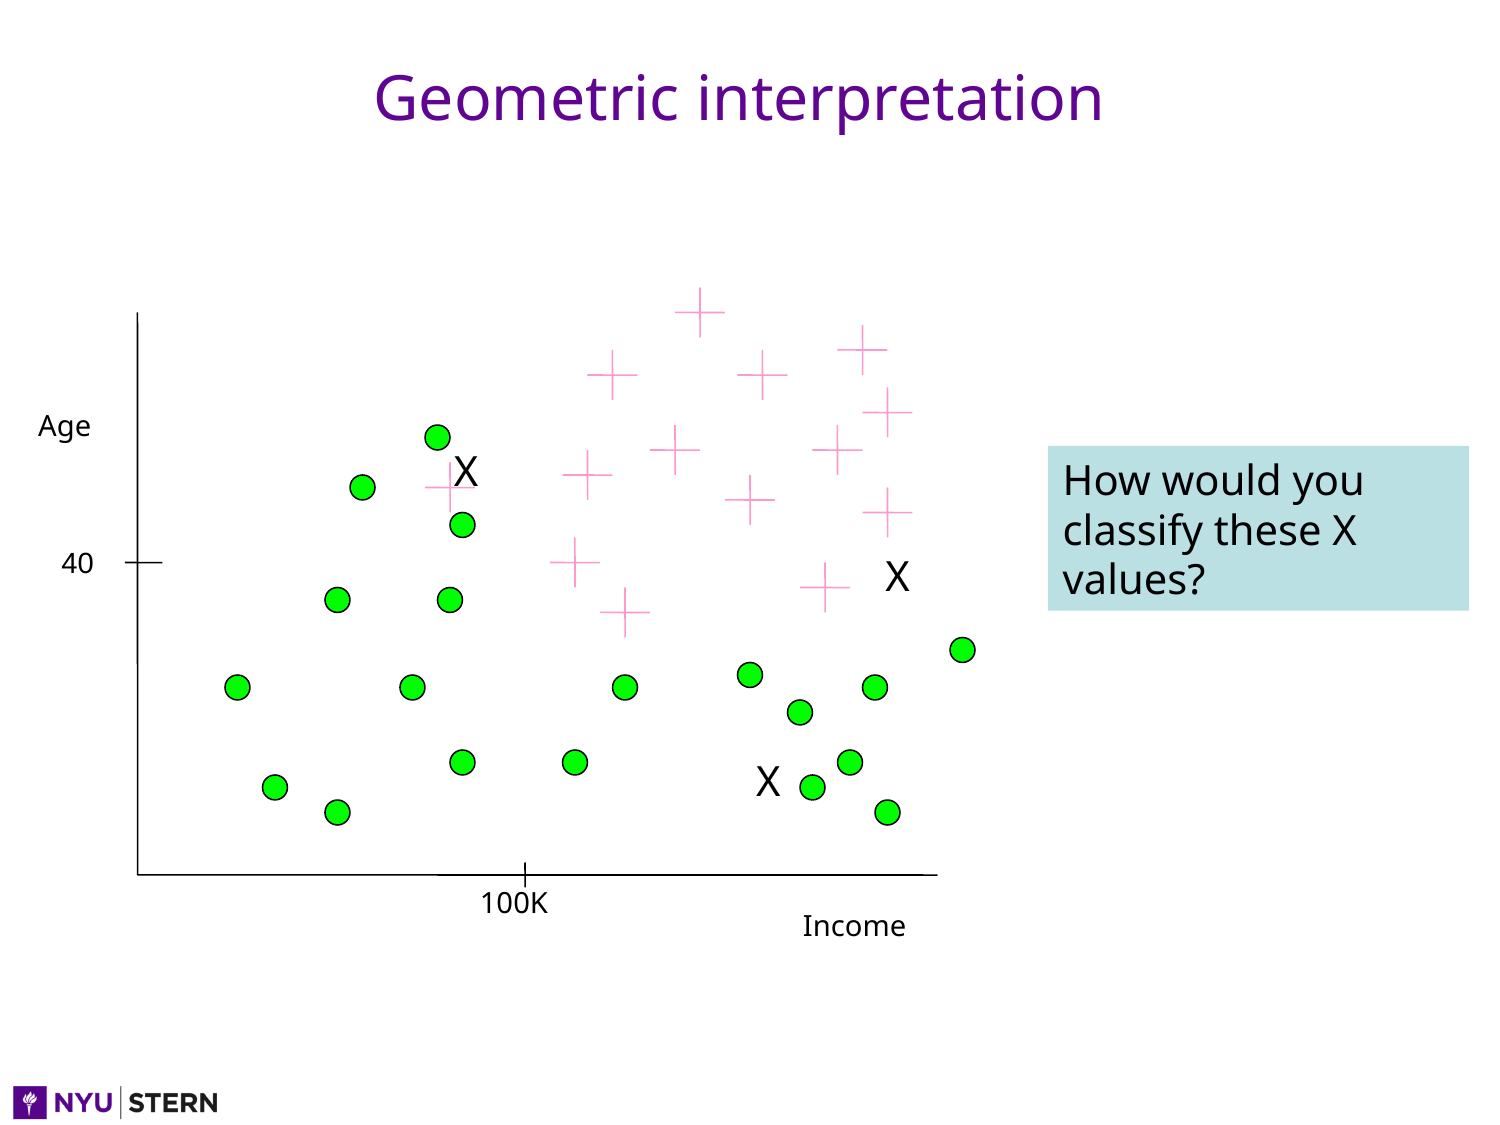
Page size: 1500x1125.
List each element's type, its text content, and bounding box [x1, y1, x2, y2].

text_box X [439, 437, 494, 503]
text_box How would you classify these X values? [1047, 445, 1469, 611]
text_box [549, 537, 601, 588]
text_box [262, 774, 288, 800]
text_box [799, 562, 851, 613]
picture [0, 1038, 230, 1125]
text_box [324, 587, 350, 613]
text_box [950, 637, 976, 663]
text_box [399, 675, 425, 700]
text_box [787, 699, 813, 725]
text_box [425, 425, 450, 451]
text_box 40 [46, 537, 109, 588]
text_box X [741, 746, 796, 812]
text_box [837, 750, 863, 775]
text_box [424, 462, 476, 513]
text_box [737, 662, 763, 688]
text_box [225, 675, 250, 700]
text_box Income [788, 899, 922, 950]
text_box Age [23, 399, 107, 450]
text_box [612, 675, 638, 700]
text_box [350, 474, 376, 500]
text_box [450, 520, 475, 538]
text_box [862, 675, 888, 700]
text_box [599, 587, 651, 638]
text_box 100K [465, 877, 563, 927]
text_box [562, 750, 588, 775]
title Geometric interpretation [64, 43, 1415, 148]
text_box [450, 750, 475, 775]
text_box X [870, 542, 925, 607]
text_box [875, 800, 901, 826]
text_box [324, 800, 350, 826]
text_box [800, 774, 826, 800]
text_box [562, 449, 613, 501]
text_box [437, 587, 463, 613]
